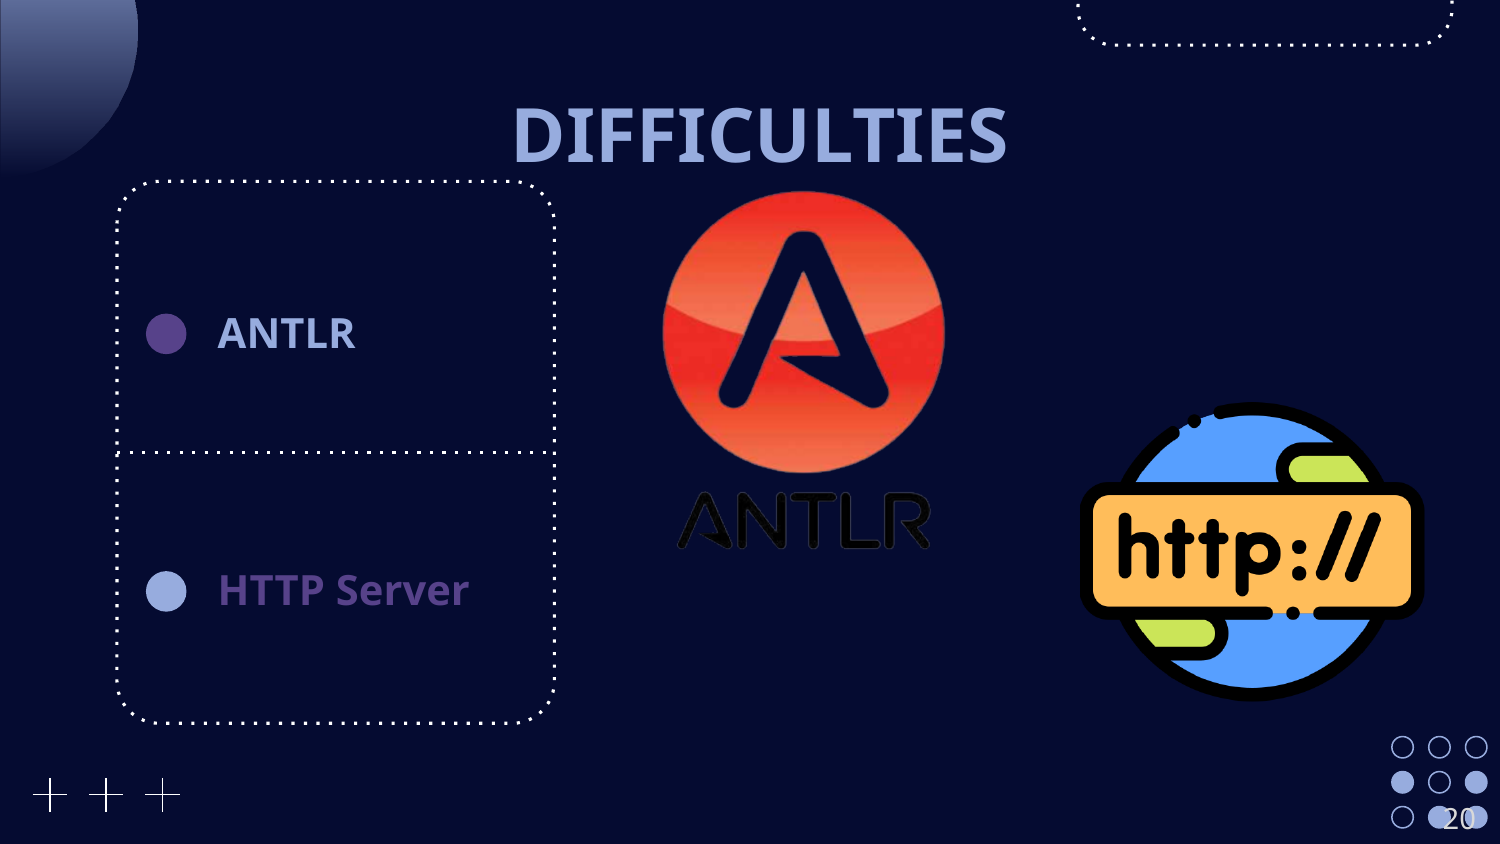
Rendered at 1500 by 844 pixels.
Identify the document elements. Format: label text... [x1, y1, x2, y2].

text_box [116, 195, 555, 452]
text_box HTTP Server [202, 538, 523, 630]
text_box [116, 458, 555, 724]
picture [608, 172, 969, 572]
title DIFFICULTIES [116, 72, 1383, 195]
text_box [145, 571, 187, 612]
text_box [145, 313, 187, 355]
text_box 20 [1427, 793, 1500, 843]
text_box ANTLR [202, 280, 523, 372]
picture [1079, 378, 1425, 724]
